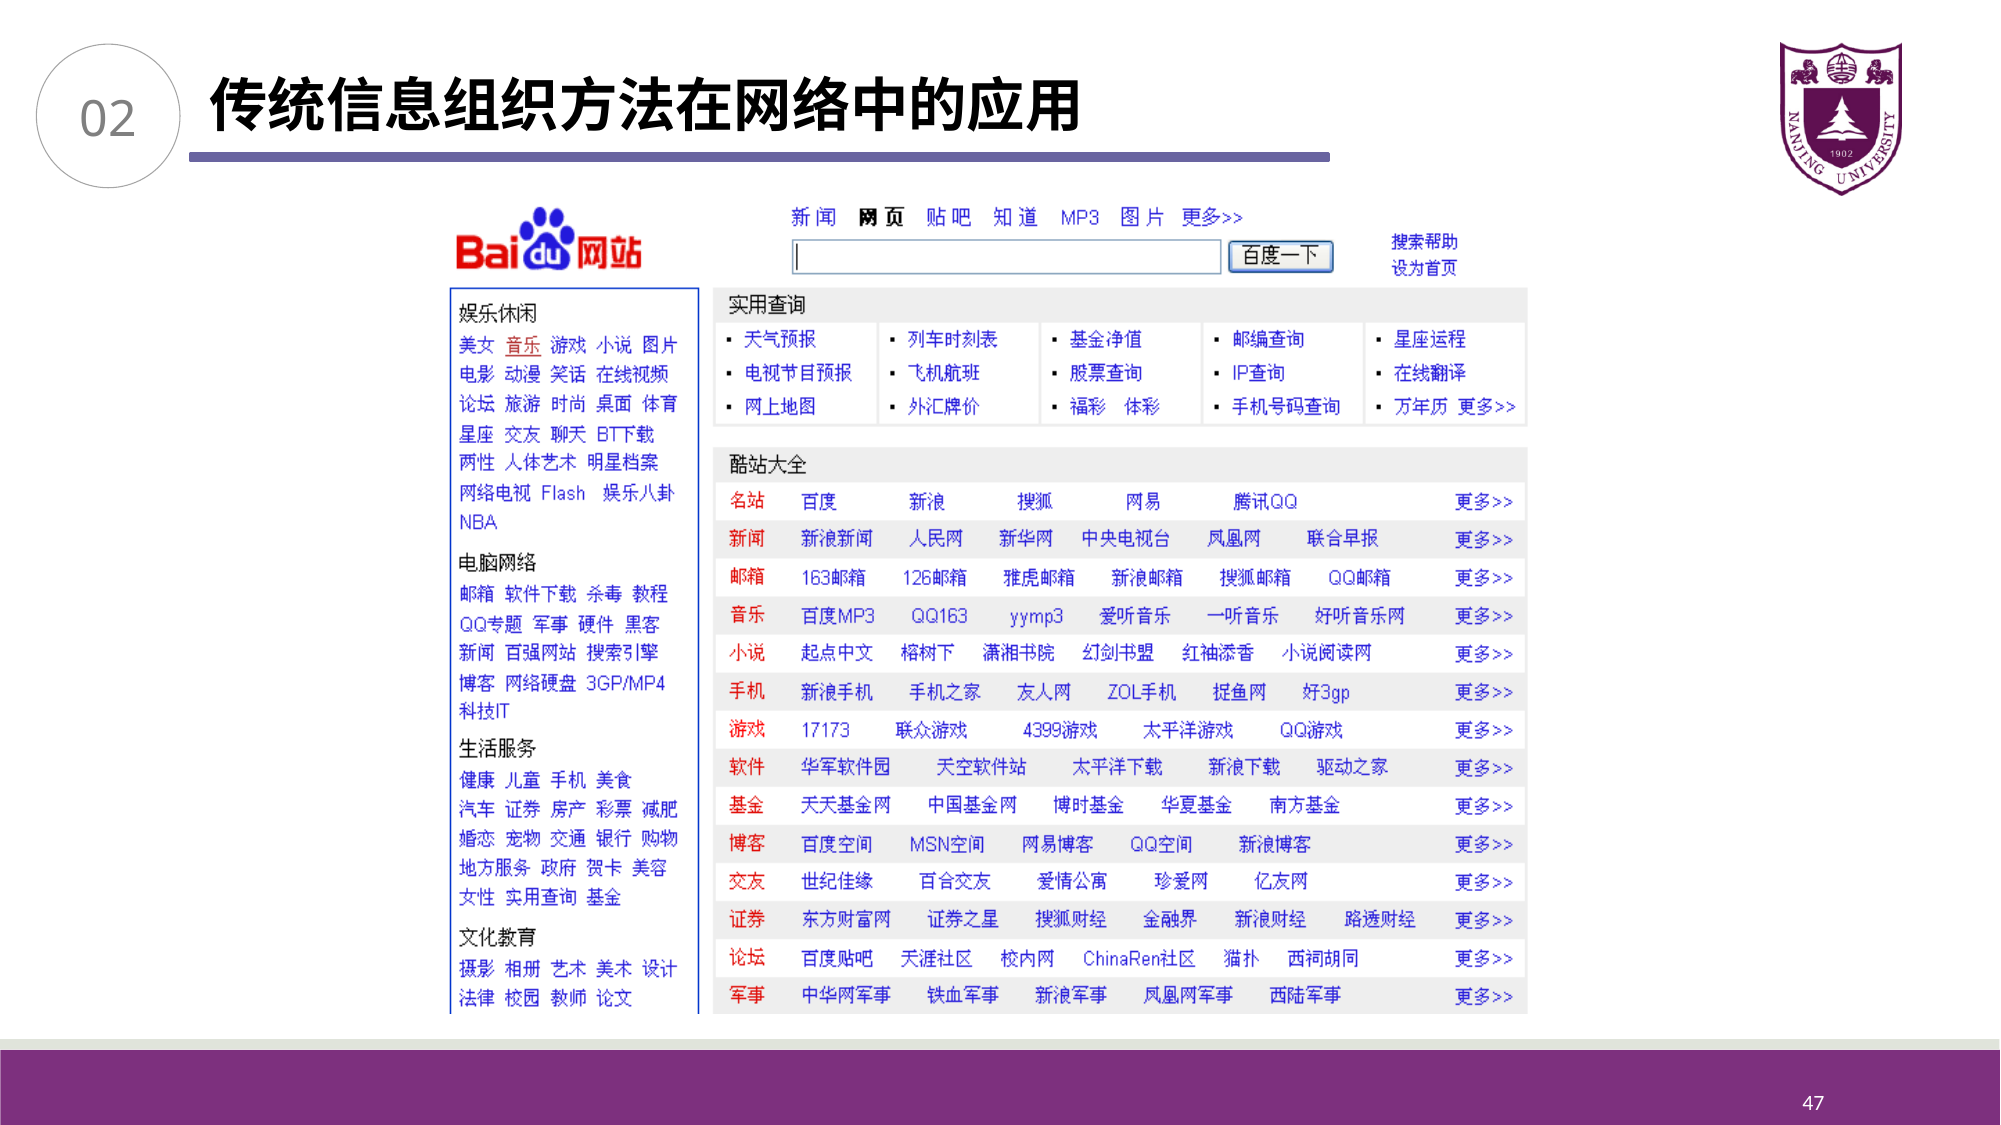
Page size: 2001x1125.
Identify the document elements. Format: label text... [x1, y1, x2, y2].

text_box [189, 152, 1330, 162]
text_box 02 [35, 42, 182, 190]
picture [334, 177, 1666, 1014]
text_box [169, 315, 1969, 1059]
picture [1779, 42, 1902, 196]
slide_number 47 [1624, 1071, 1840, 1125]
text_box 传统信息组织方法在网络中的应用 [194, 60, 1099, 146]
